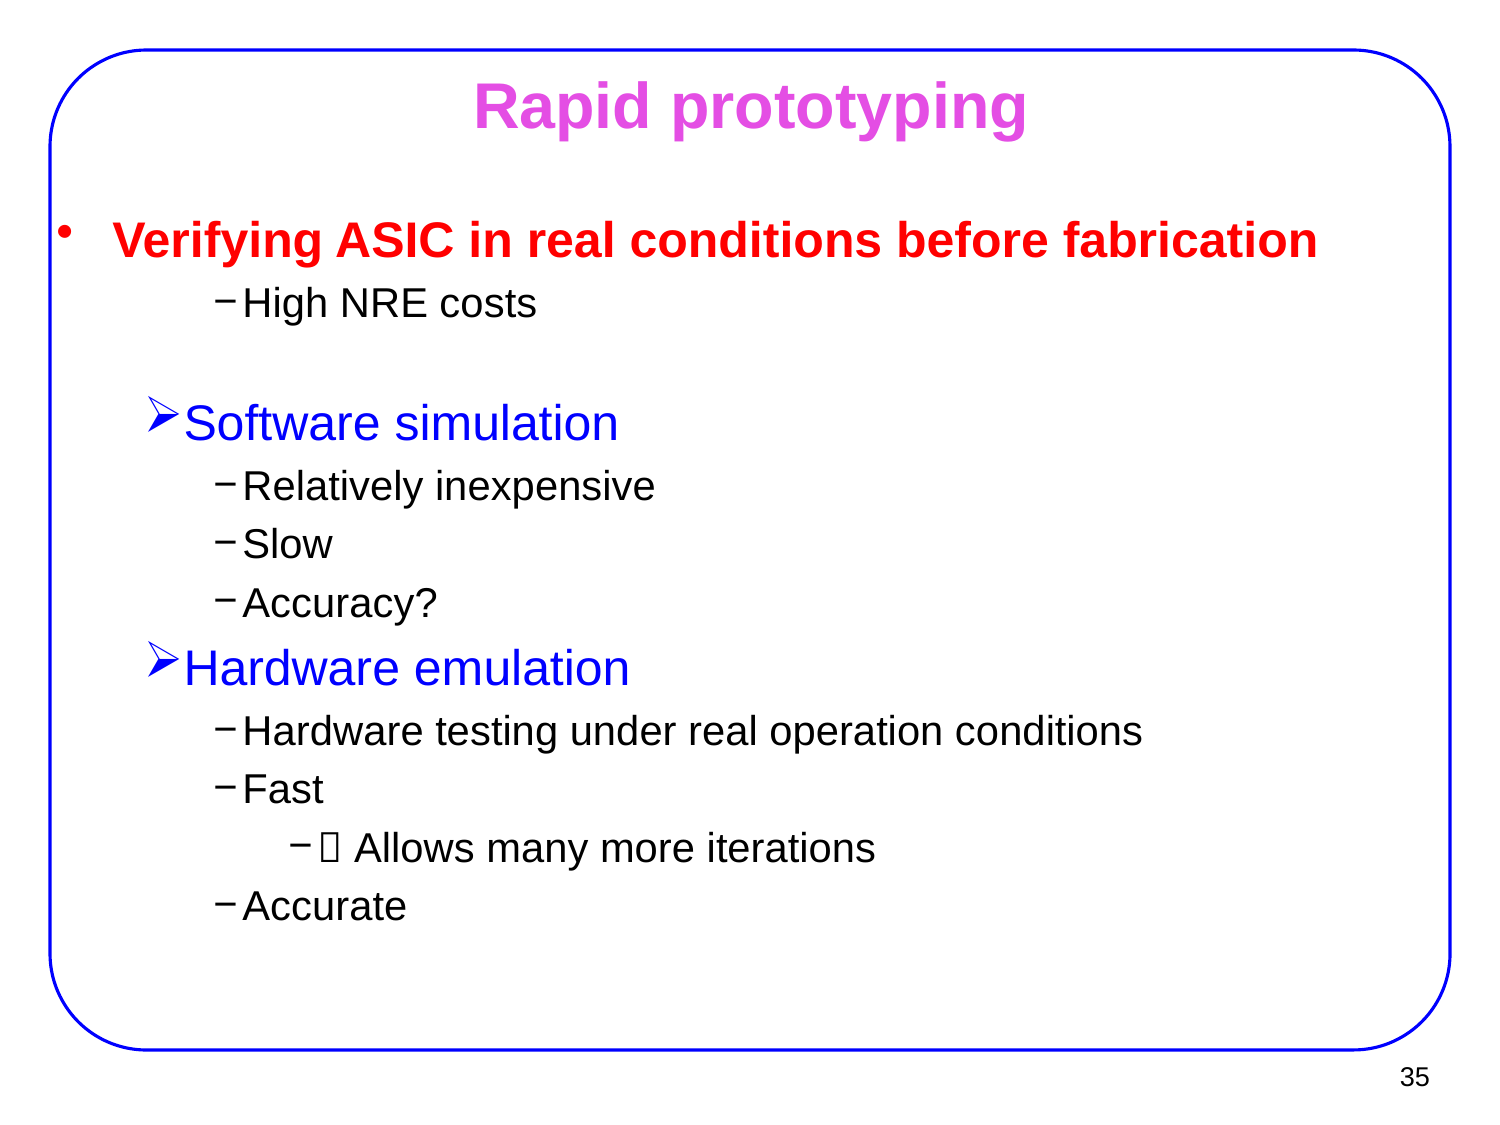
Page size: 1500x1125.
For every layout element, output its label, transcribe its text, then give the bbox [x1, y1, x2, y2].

slide_number 35 [1351, 1047, 1444, 1104]
title Rapid prototyping [113, 66, 1389, 140]
list Verifying ASIC in real conditions before fabrication High NRE costs Software simulation Relatively inexpensive Slow Accuracy? Hardware emulation Hardware testing under real operation conditions Fast  Allows many more iterations Accurate [41, 200, 1459, 963]
